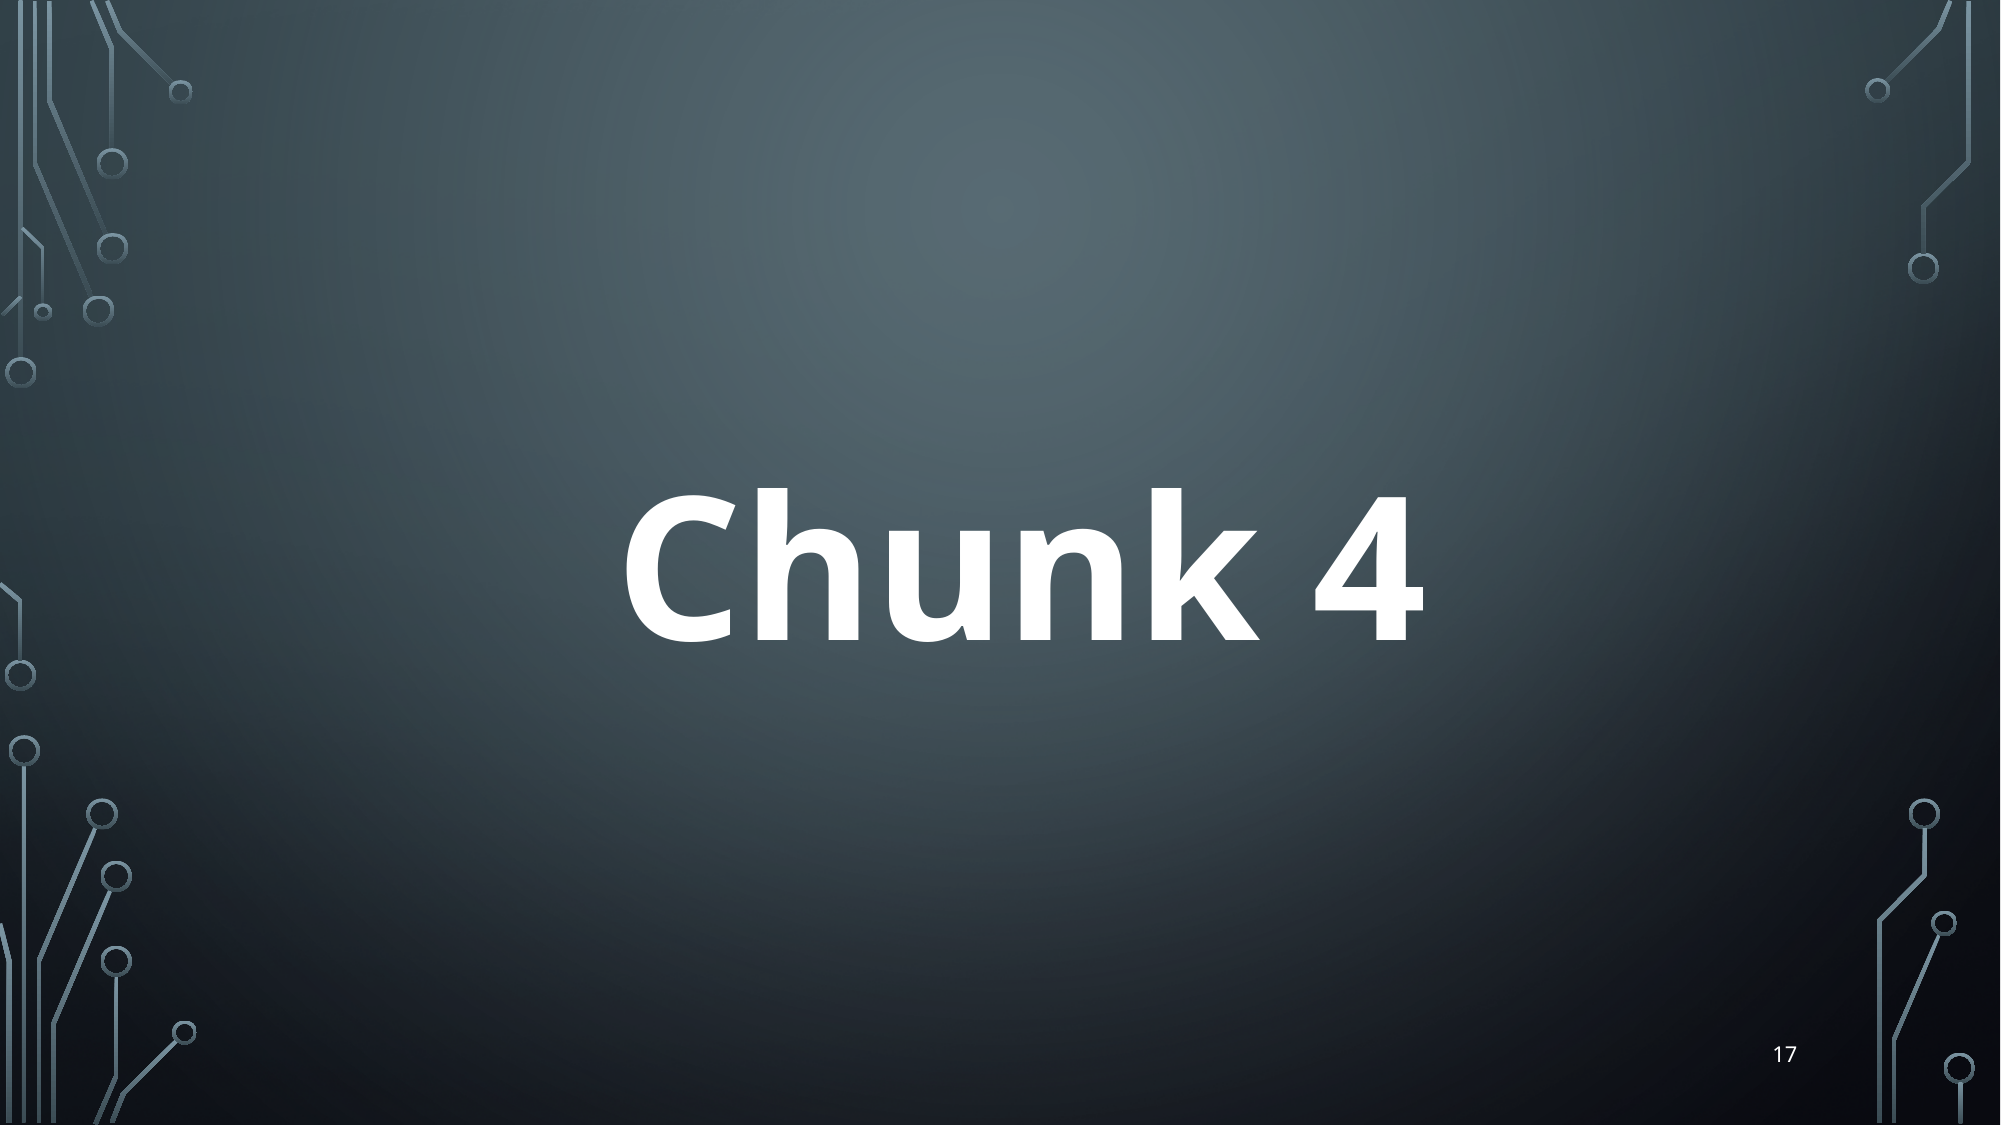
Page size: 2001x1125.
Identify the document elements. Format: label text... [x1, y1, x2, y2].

slide_number 17 [1685, 1025, 1813, 1086]
list Chunk 4 [445, 384, 1598, 681]
